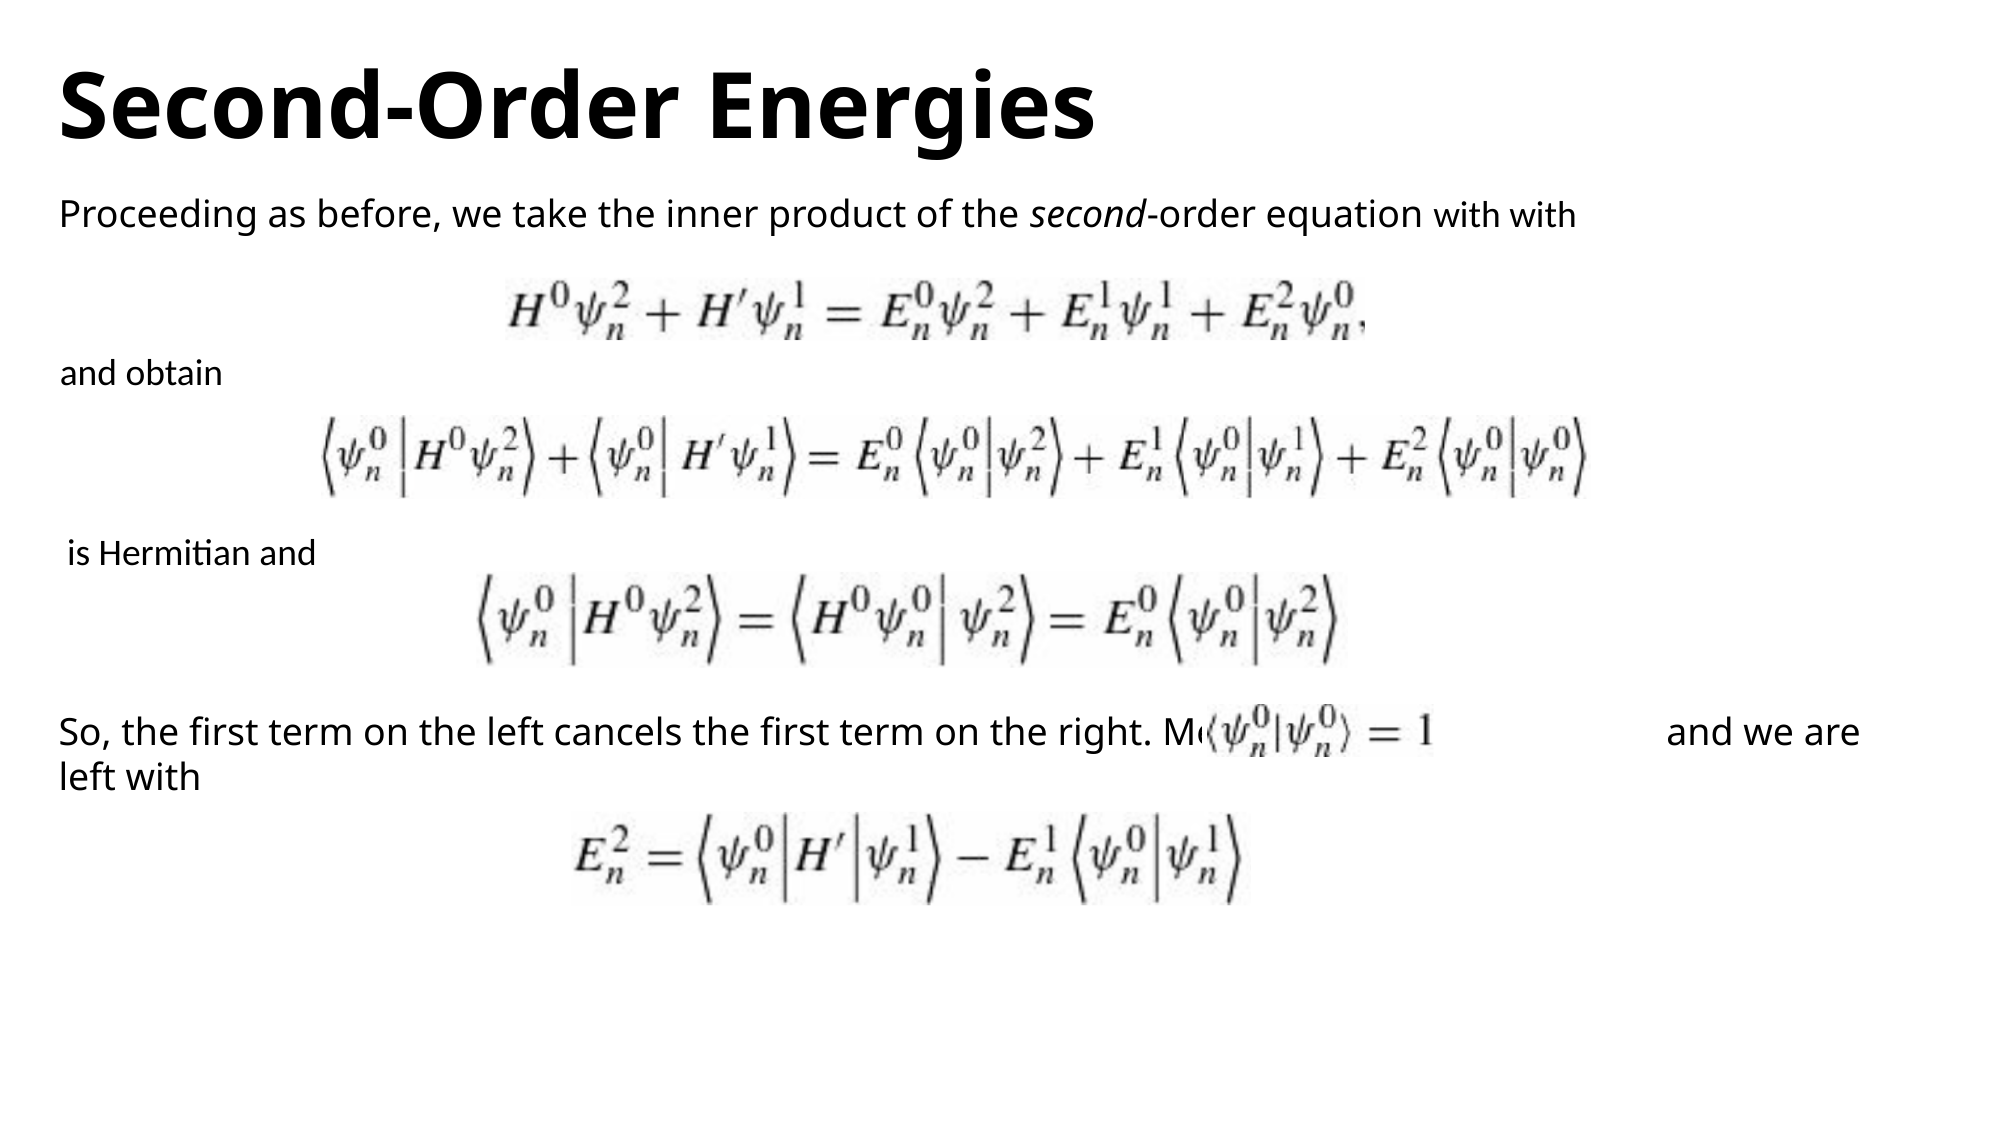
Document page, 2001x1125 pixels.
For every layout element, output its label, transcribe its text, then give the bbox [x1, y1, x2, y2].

picture [561, 793, 1251, 921]
picture [1202, 704, 1434, 763]
text_box Second-Order Energies [43, 0, 1769, 218]
picture [464, 551, 1348, 675]
picture [315, 398, 1591, 511]
picture [495, 261, 1365, 358]
text_box So, the first term on the left cancels the first term on the right. Meanwhile, and we are left with [43, 700, 1919, 806]
text_box and obtain [44, 340, 239, 401]
